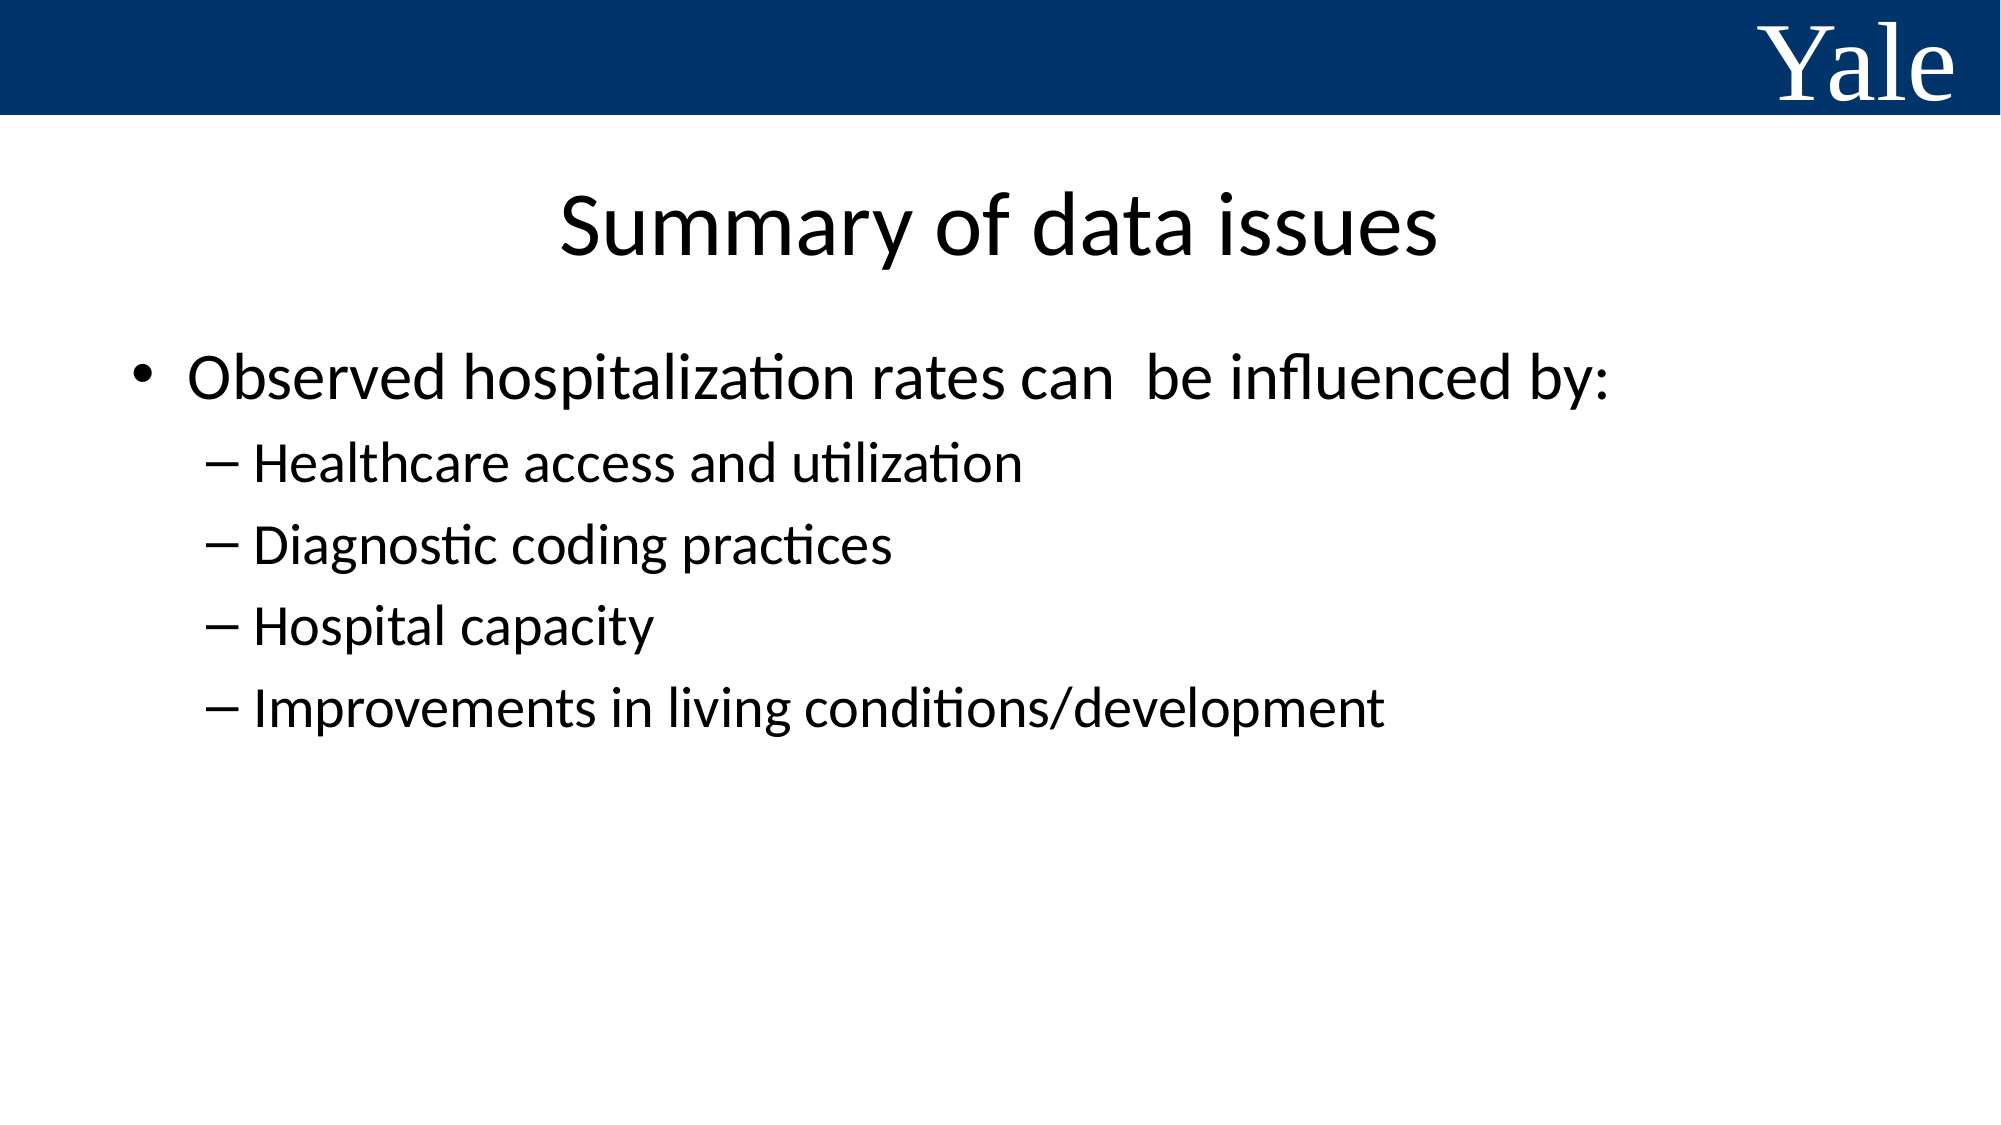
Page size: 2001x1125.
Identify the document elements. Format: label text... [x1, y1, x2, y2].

title Summary of data issues [99, 124, 1901, 313]
list Observed hospitalization rates can be influenced by: Healthcare access and utilization Diagnostic coding practices Hospital capacity Improvements in living conditions/development [116, 324, 1901, 1006]
